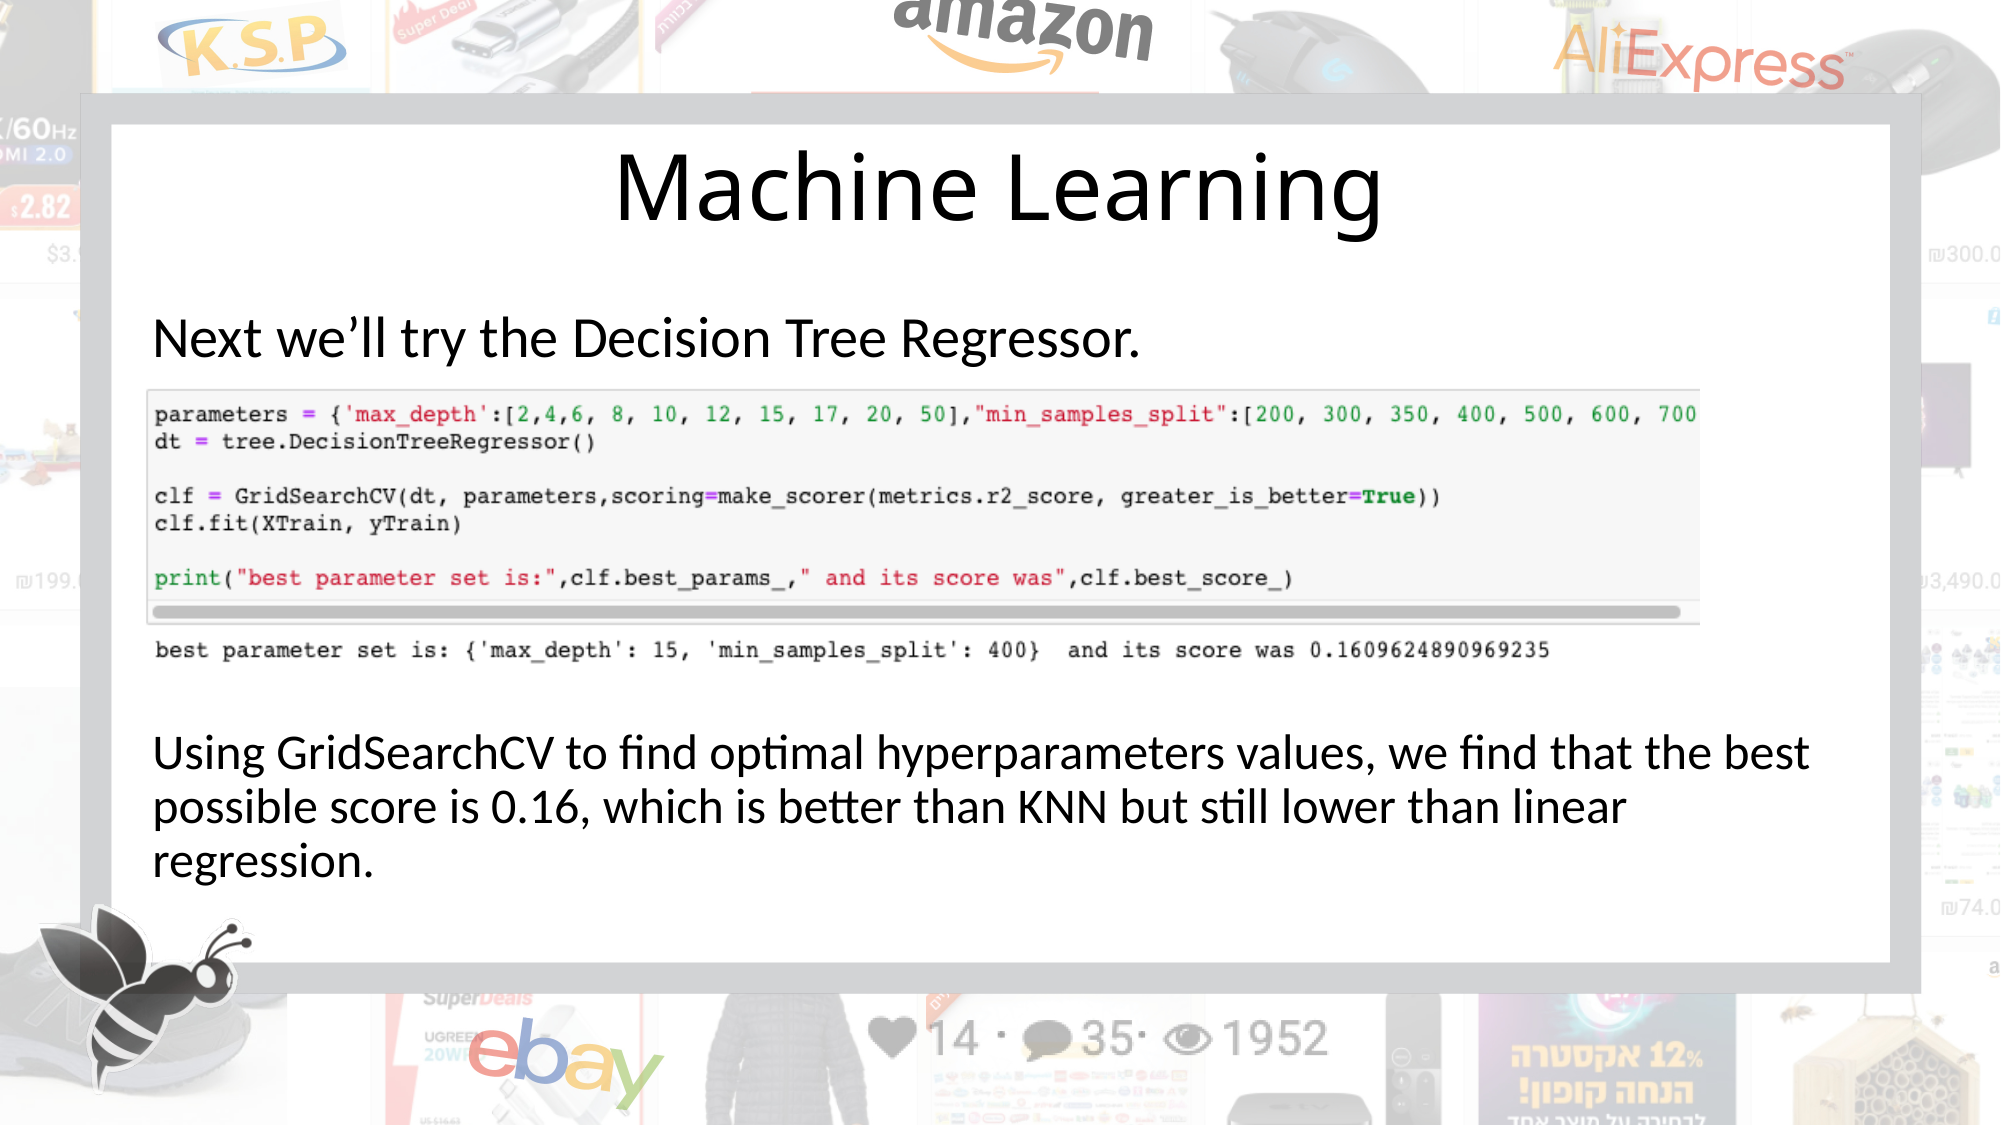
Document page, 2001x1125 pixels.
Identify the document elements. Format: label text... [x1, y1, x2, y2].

title Machine Learning [137, 82, 1863, 299]
list Next we’ll try the Decision Tree Regressor. Using GridSearchCV to find optimal hyperparameters values, we find that the best possible score is 0.16, which is better than KNN but still lower than linear regression. [137, 299, 1863, 1014]
picture [0, 0, 2001, 1125]
